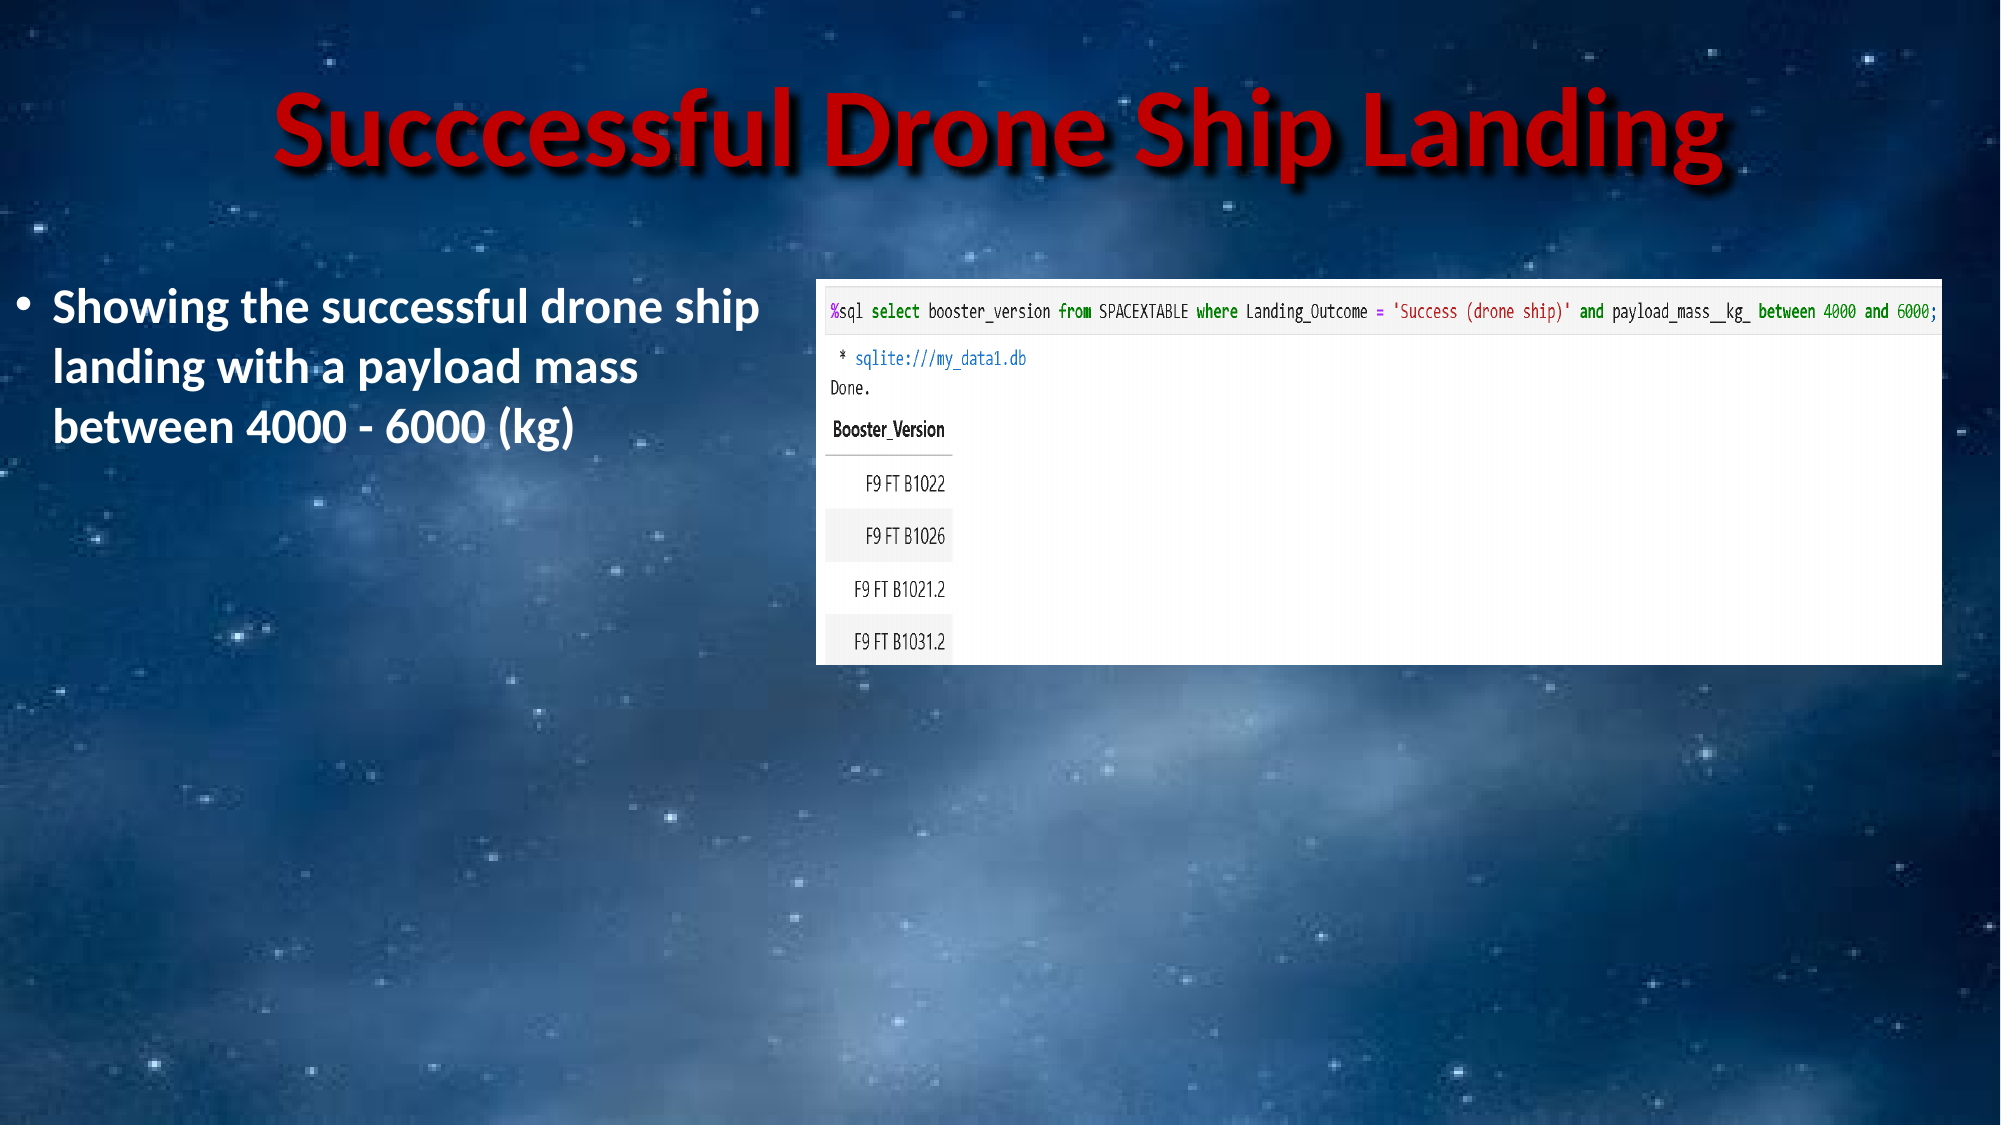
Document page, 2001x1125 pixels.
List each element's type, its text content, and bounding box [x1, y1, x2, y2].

picture [0, 0, 2001, 1125]
text_box Showing the successful drone ship landing with a payload mass between 4000 - 6000 (kg) [0, 266, 787, 988]
text_box Succcessful Drone Ship Landing [0, 83, 2000, 193]
